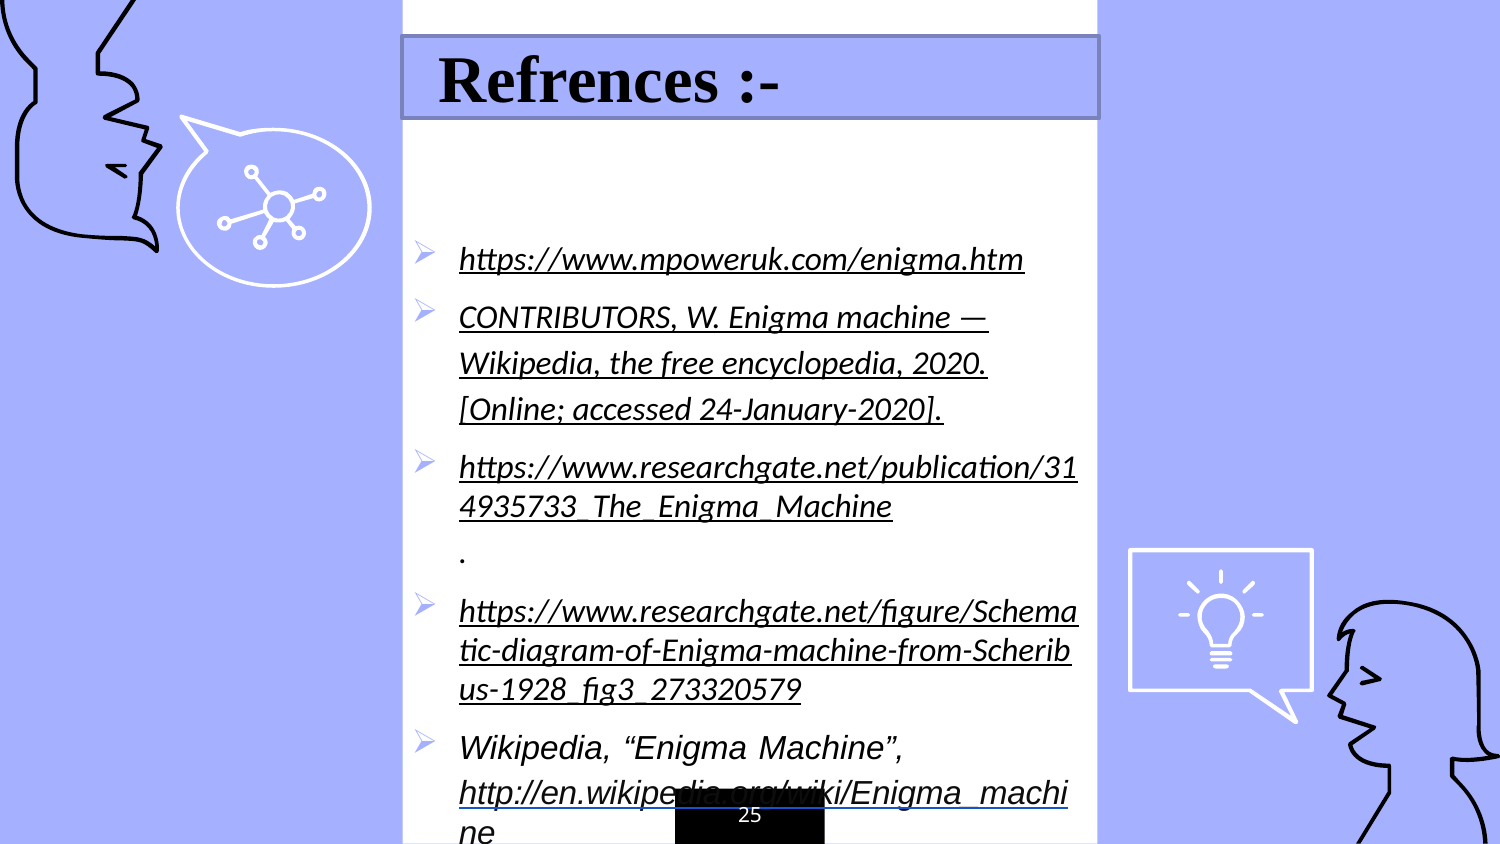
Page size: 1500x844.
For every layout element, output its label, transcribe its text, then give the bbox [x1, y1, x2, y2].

text_box Refrences :- [423, 36, 1267, 131]
slide_number 25 [675, 788, 825, 844]
text_box [400, 34, 1101, 120]
list https://www.mpoweruk.com/enigma.htm CONTRIBUTORS, W. Enigma machine — Wikipedia, the free encyclopedia, 2020. [Online; accessed 24-January-2020]. https://www.researchgate.net/publication/314935733_The_Enigma_Machine. https://www.researchgate.net/figure/Schematic-diagram-of-Enigma-machine-from-Scheribus-1928_fig3_273320579 Wikipedia, “Enigma Machine”, http://en.wikipedia.org/wiki/Enigma_machine [396, 160, 1100, 844]
